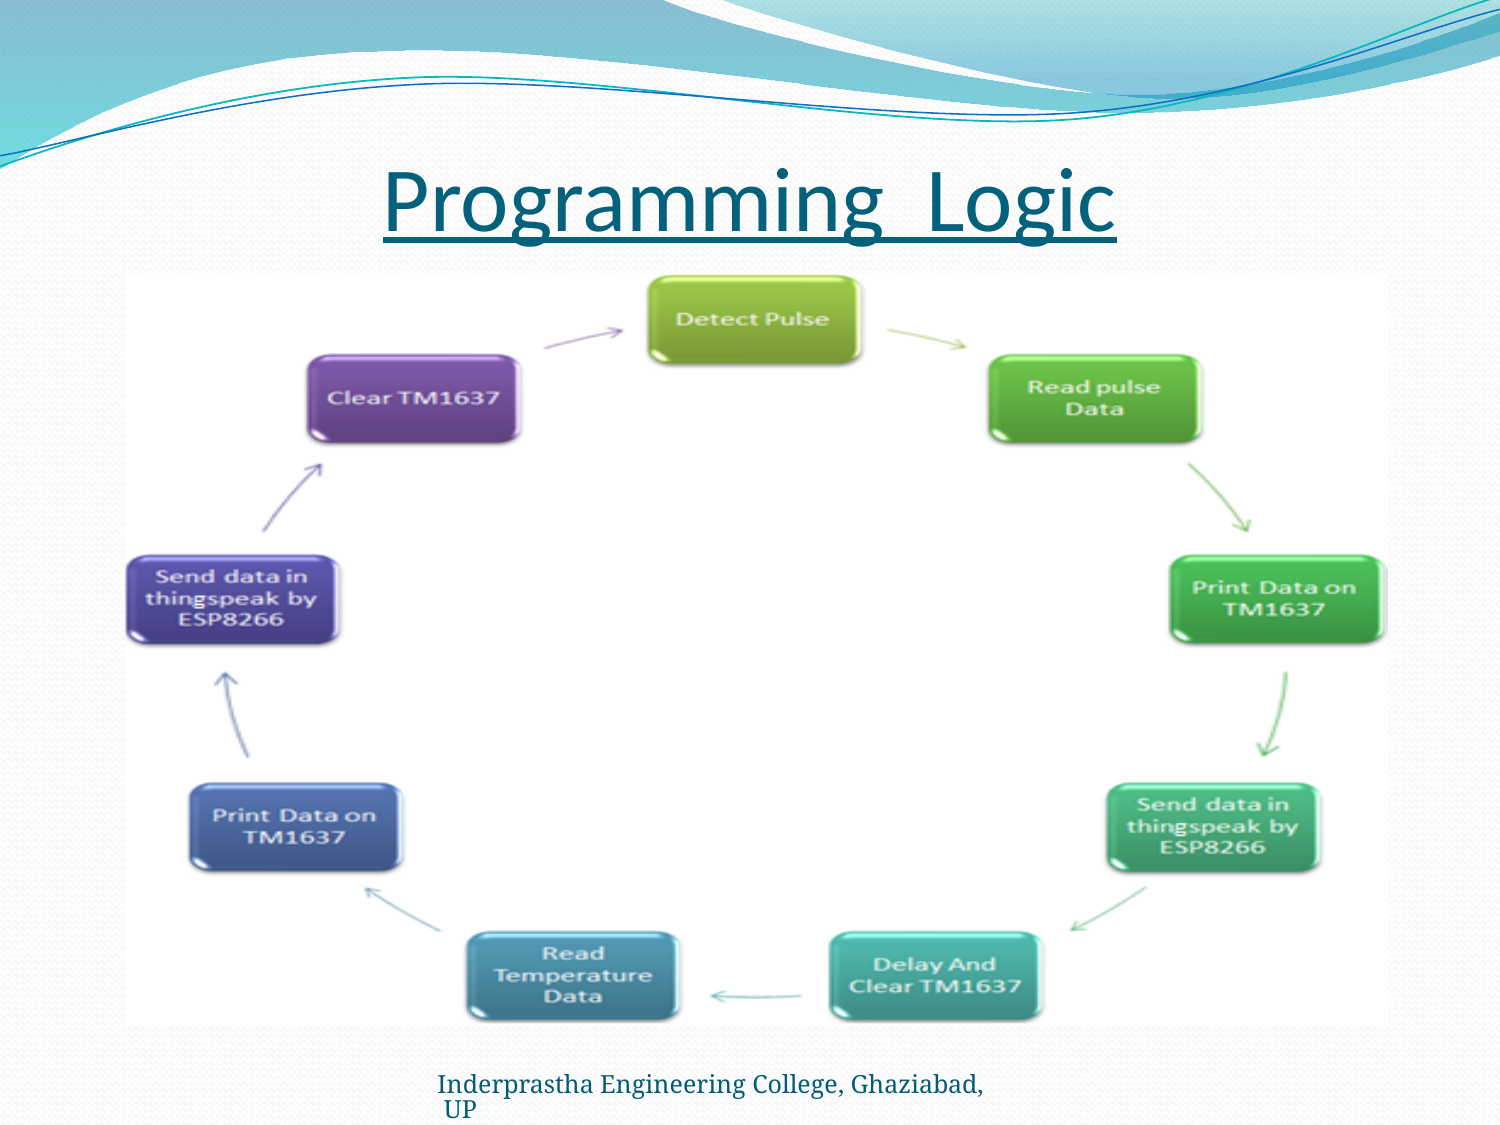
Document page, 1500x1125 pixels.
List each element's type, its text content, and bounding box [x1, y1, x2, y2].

picture [124, 274, 1388, 1026]
footer Inderprastha Engineering College, Ghaziabad, UP [437, 1042, 988, 1103]
title Programming Logic [75, 62, 1425, 250]
